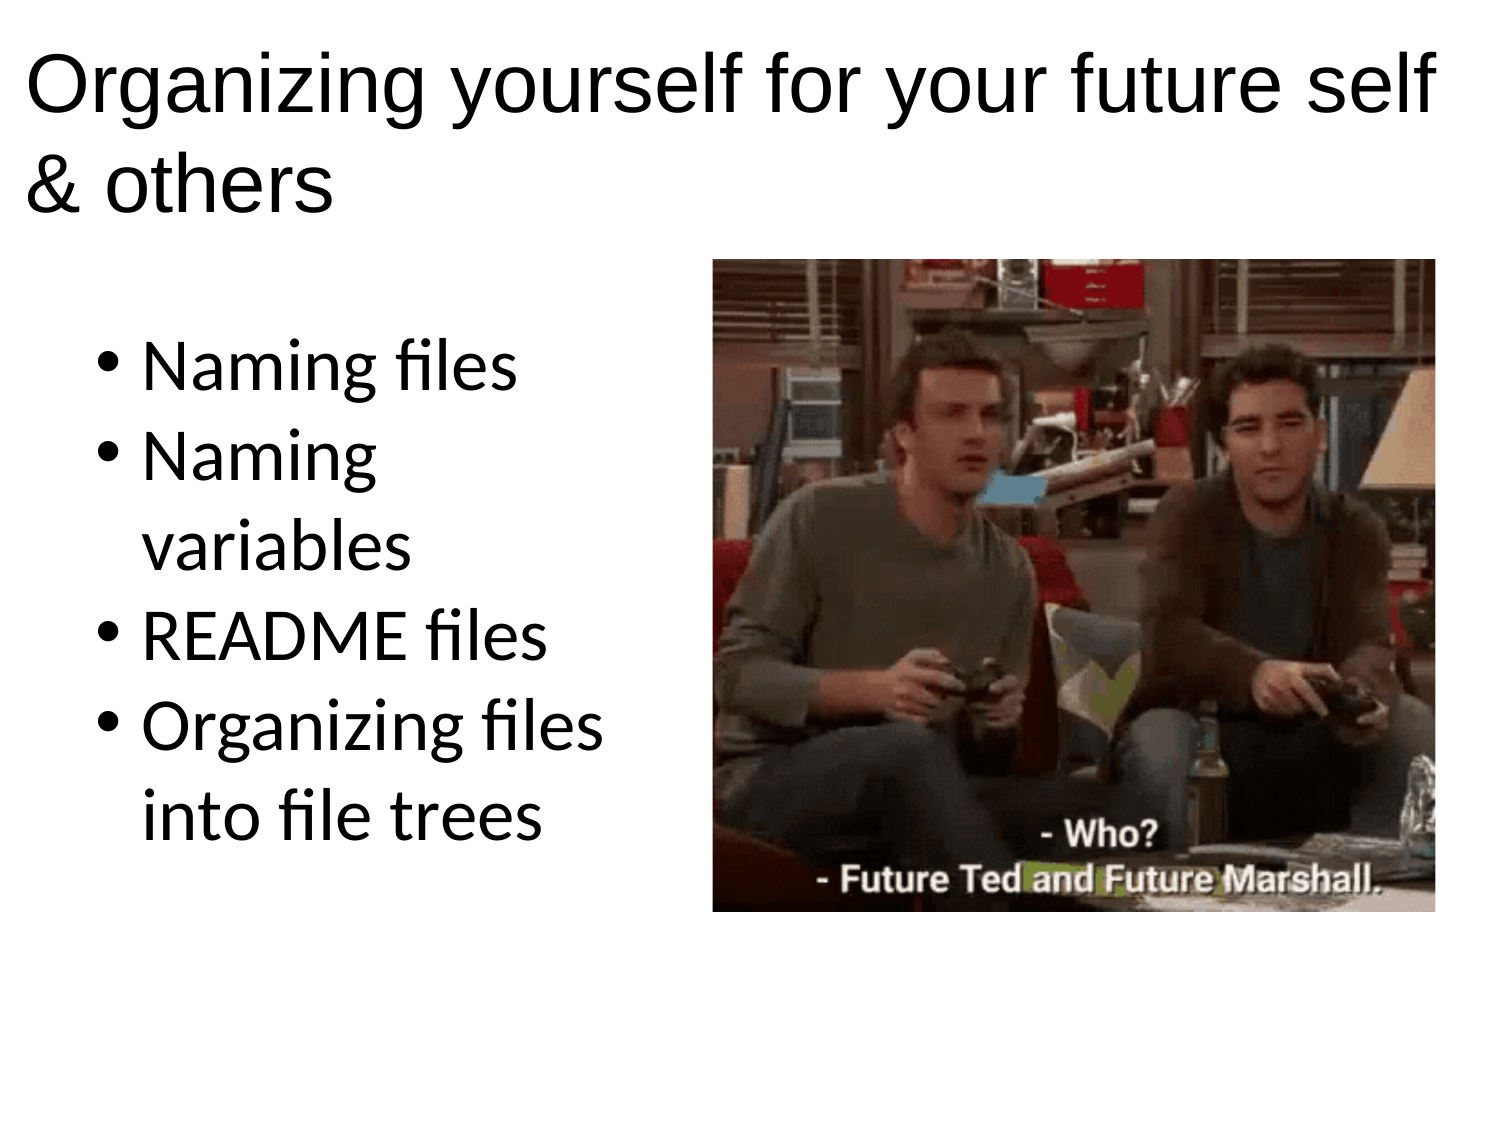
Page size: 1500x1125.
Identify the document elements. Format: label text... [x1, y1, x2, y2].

picture [712, 259, 1436, 912]
text_box Naming files Naming variables README files Organizing files into file trees [80, 308, 643, 953]
text_box Organizing yourself for your future self & others [10, 21, 1500, 237]
